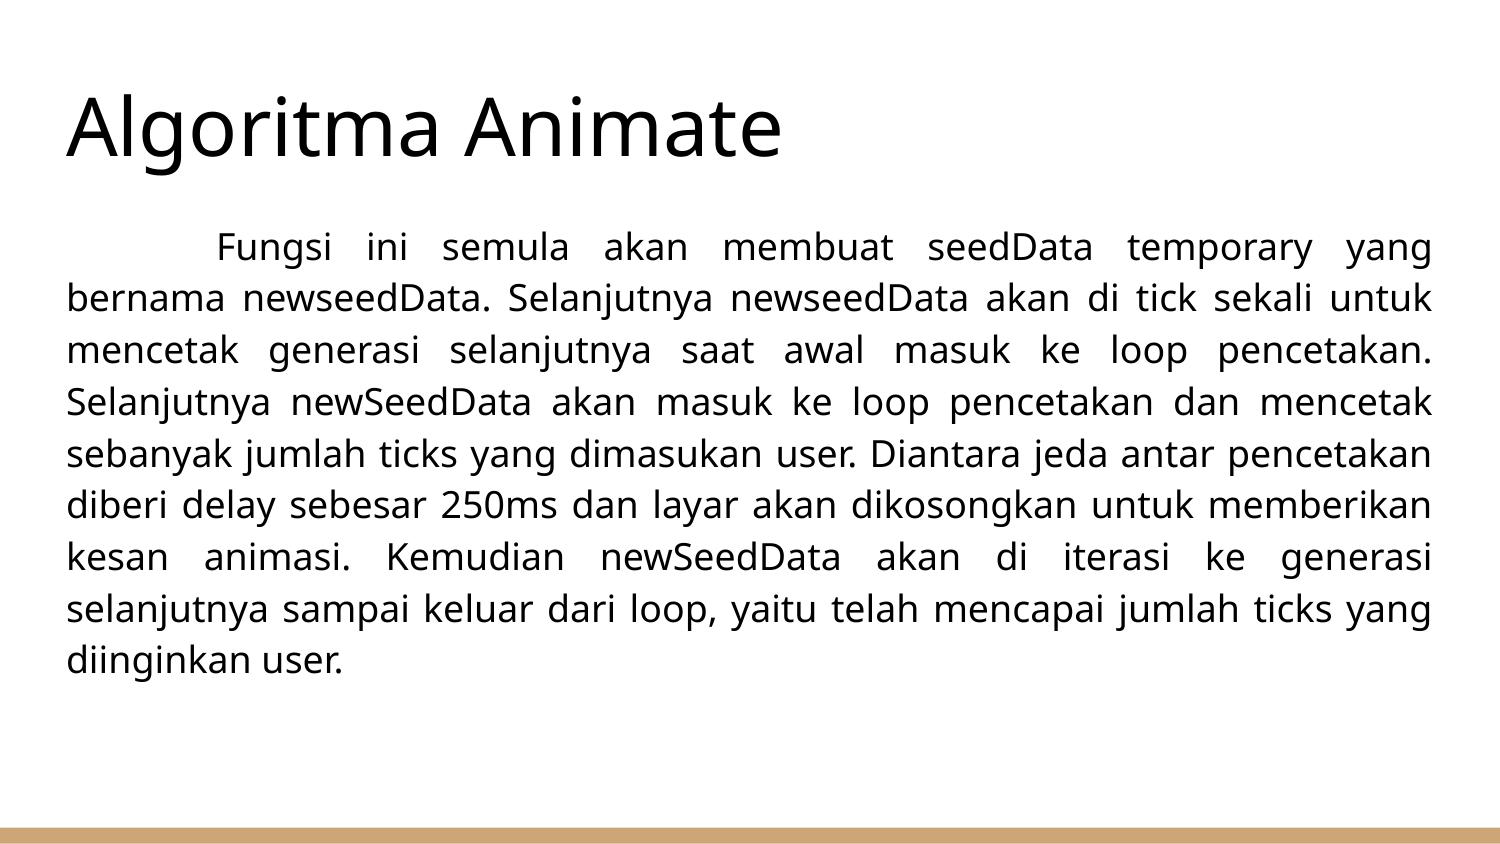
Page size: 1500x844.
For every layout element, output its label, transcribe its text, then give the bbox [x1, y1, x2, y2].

list Fungsi ini semula akan membuat seedData temporary yang bernama newseedData. Selanjutnya newseedData akan di tick sekali untuk mencetak generasi selanjutnya saat awal masuk ke loop pencetakan. Selanjutnya newSeedData akan masuk ke loop pencetakan dan mencetak sebanyak jumlah ticks yang dimasukan user. Diantara jeda antar pencetakan diberi delay sebesar 250ms dan layar akan dikosongkan untuk memberikan kesan animasi. Kemudian newSeedData akan di iterasi ke generasi selanjutnya sampai keluar dari loop, yaitu telah mencapai jumlah ticks yang diinginkan user. [51, 200, 1449, 752]
title Algoritma Animate [51, 51, 1449, 189]
